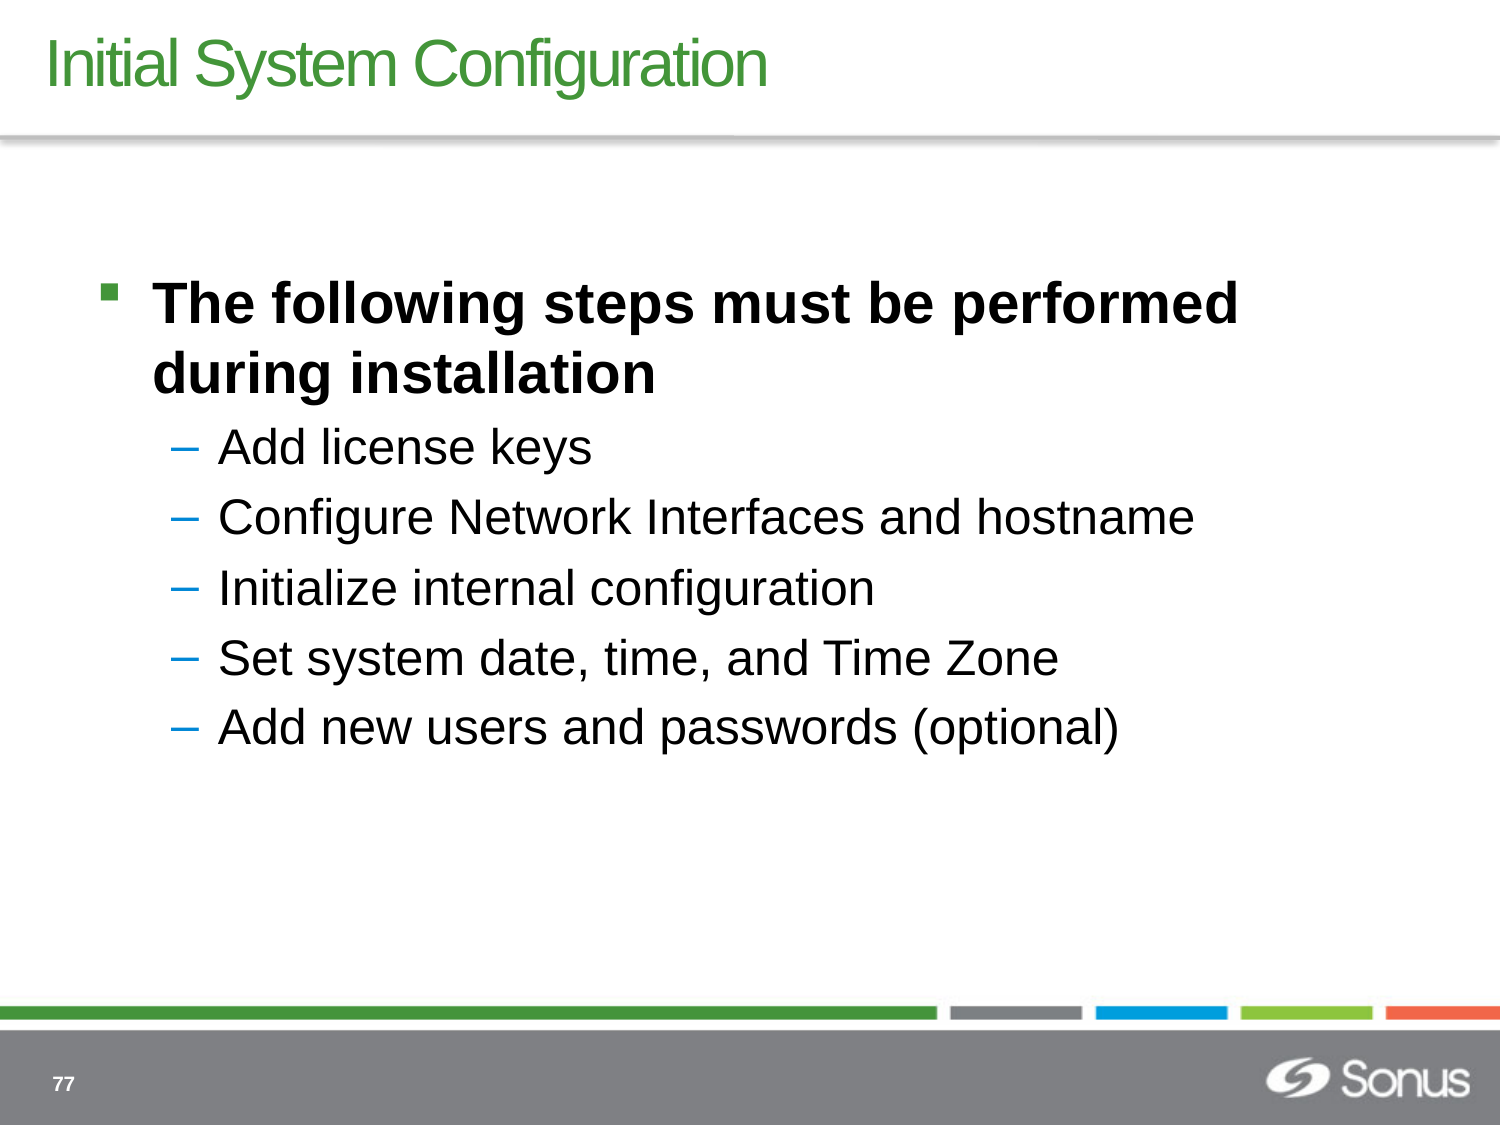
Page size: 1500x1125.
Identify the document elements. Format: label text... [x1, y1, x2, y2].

picture [0, 0, 1500, 135]
list The following steps must be performed during installation Add license keys Configure Network Interfaces and hostname Initialize internal configuration Set system date, time, and Time Zone Add new users and passwords (optional) [80, 257, 1431, 967]
picture [0, 140, 1500, 1125]
title Initial System Configuration [29, 24, 1471, 105]
